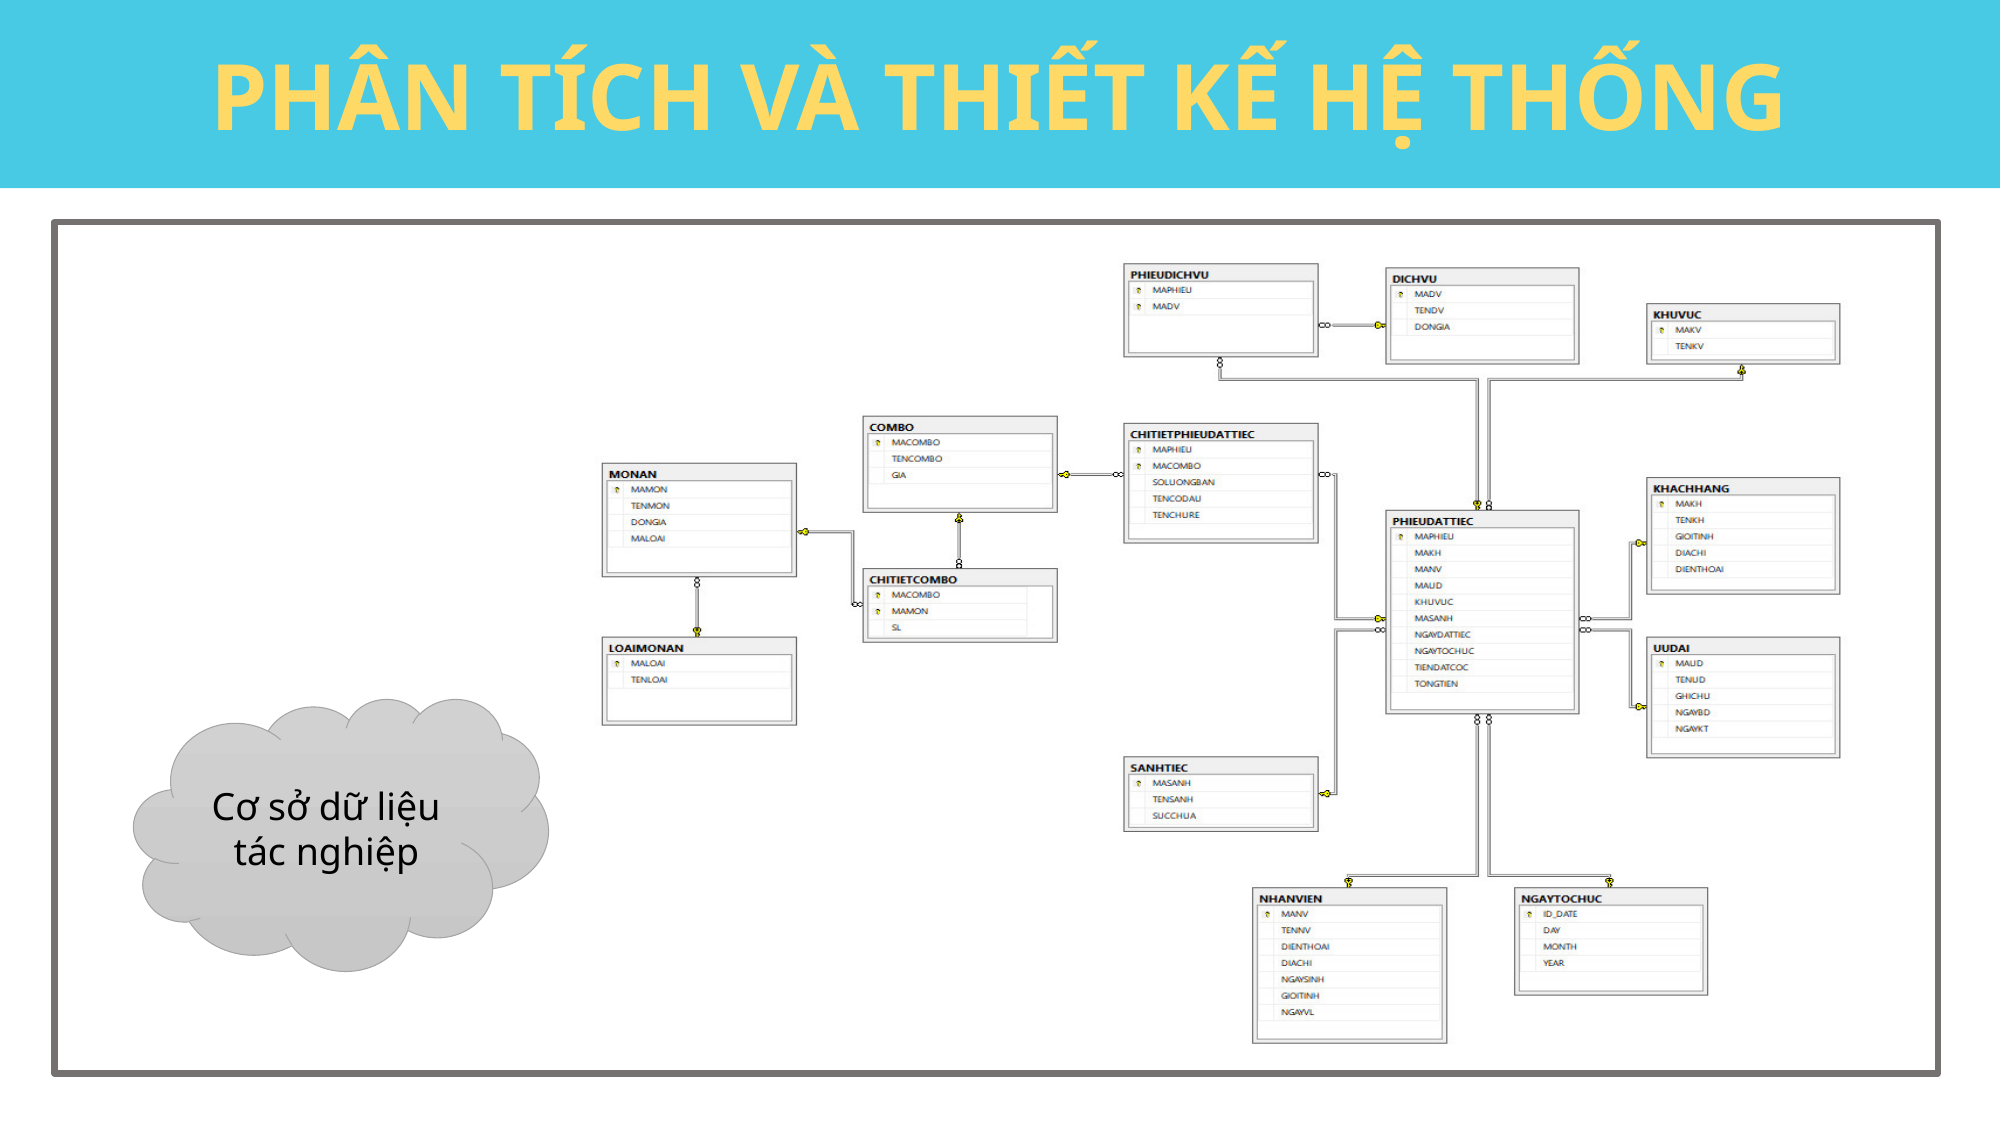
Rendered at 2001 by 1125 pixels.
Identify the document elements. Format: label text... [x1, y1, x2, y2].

text_box Cơ sở dữ liệu tác nghiệp [132, 698, 548, 973]
picture [548, 251, 1906, 1056]
text_box PHÂN TÍCH VÀ THIẾT KẾ HỆ THỐNG [0, 0, 2000, 189]
list [54, 222, 1939, 1074]
